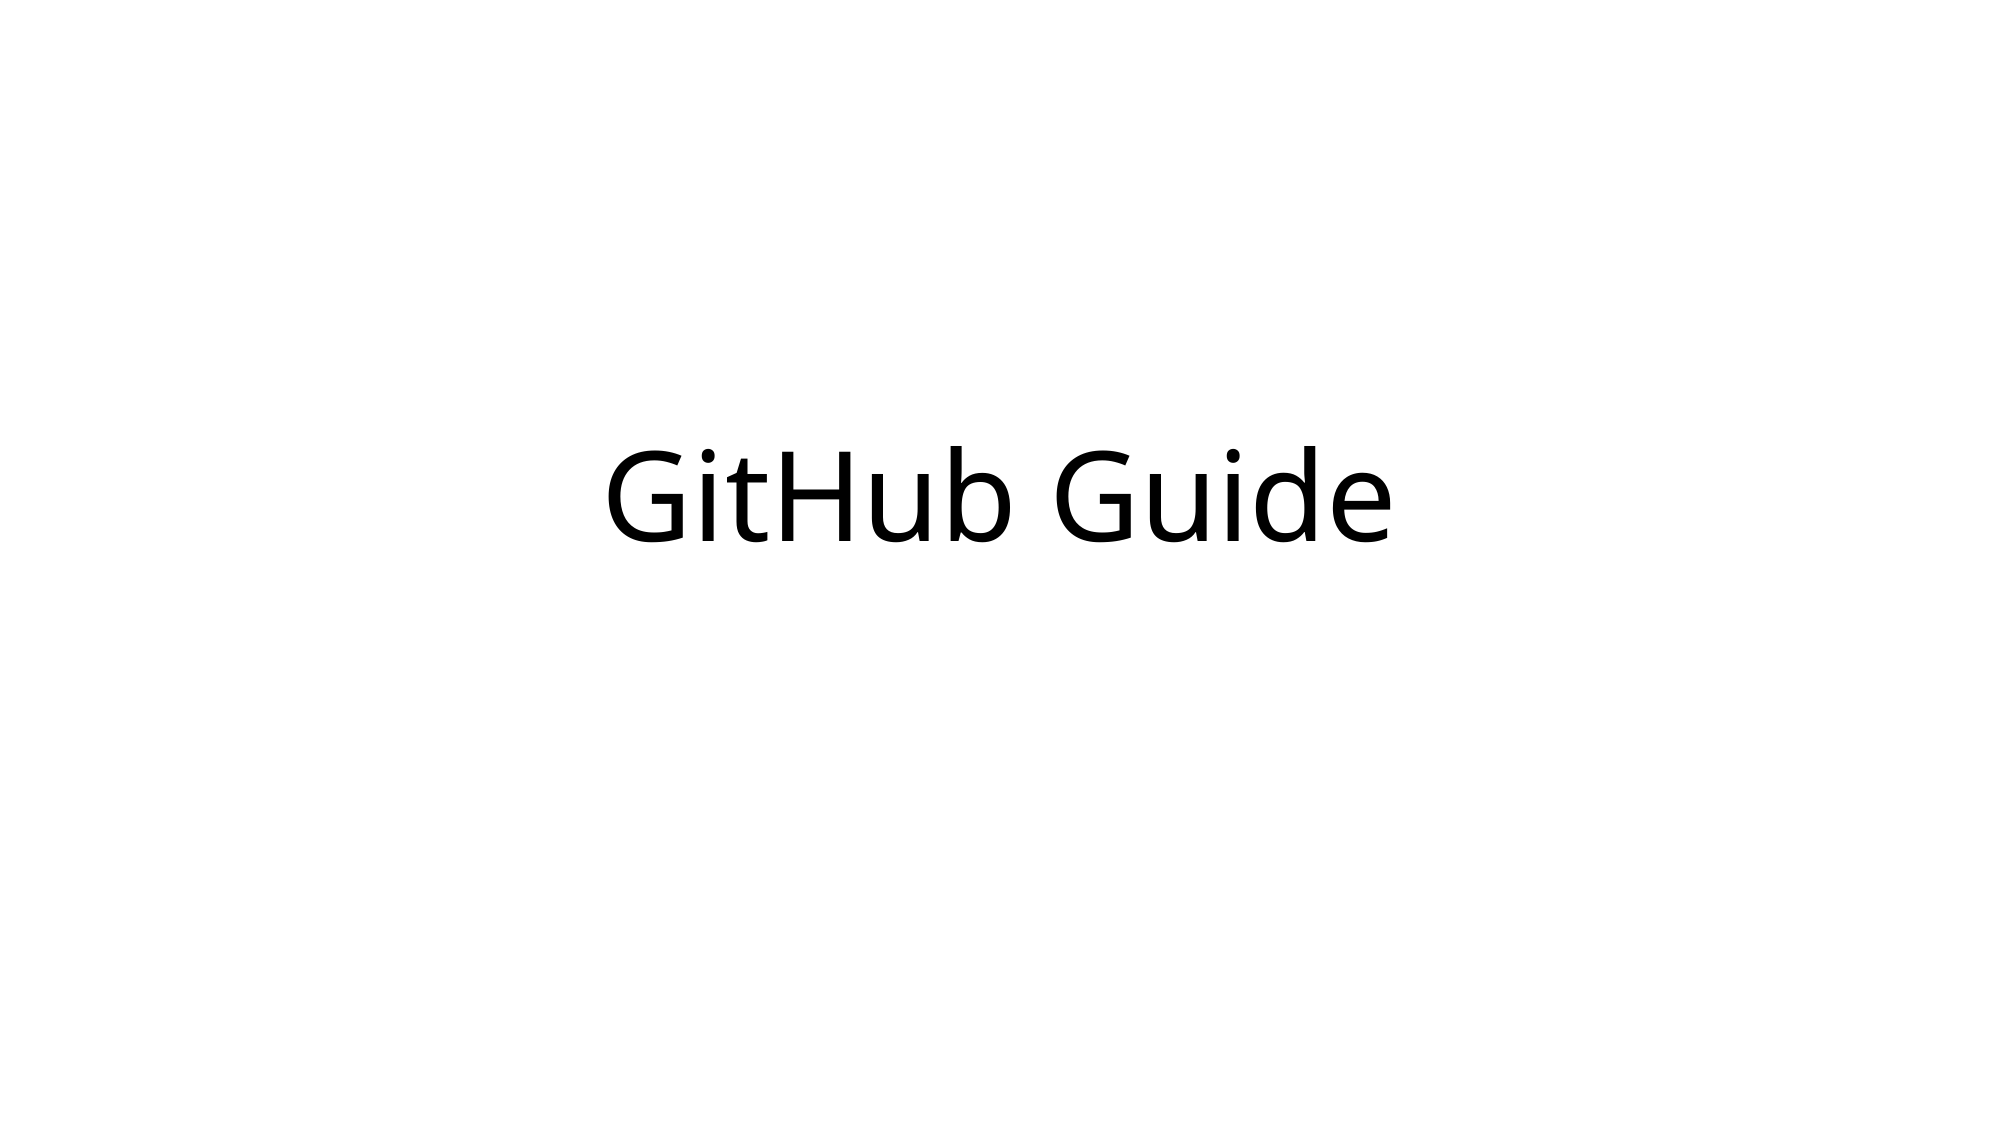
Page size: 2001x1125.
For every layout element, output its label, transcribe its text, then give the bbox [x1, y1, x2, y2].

title GitHub Guide [249, 184, 1750, 576]
